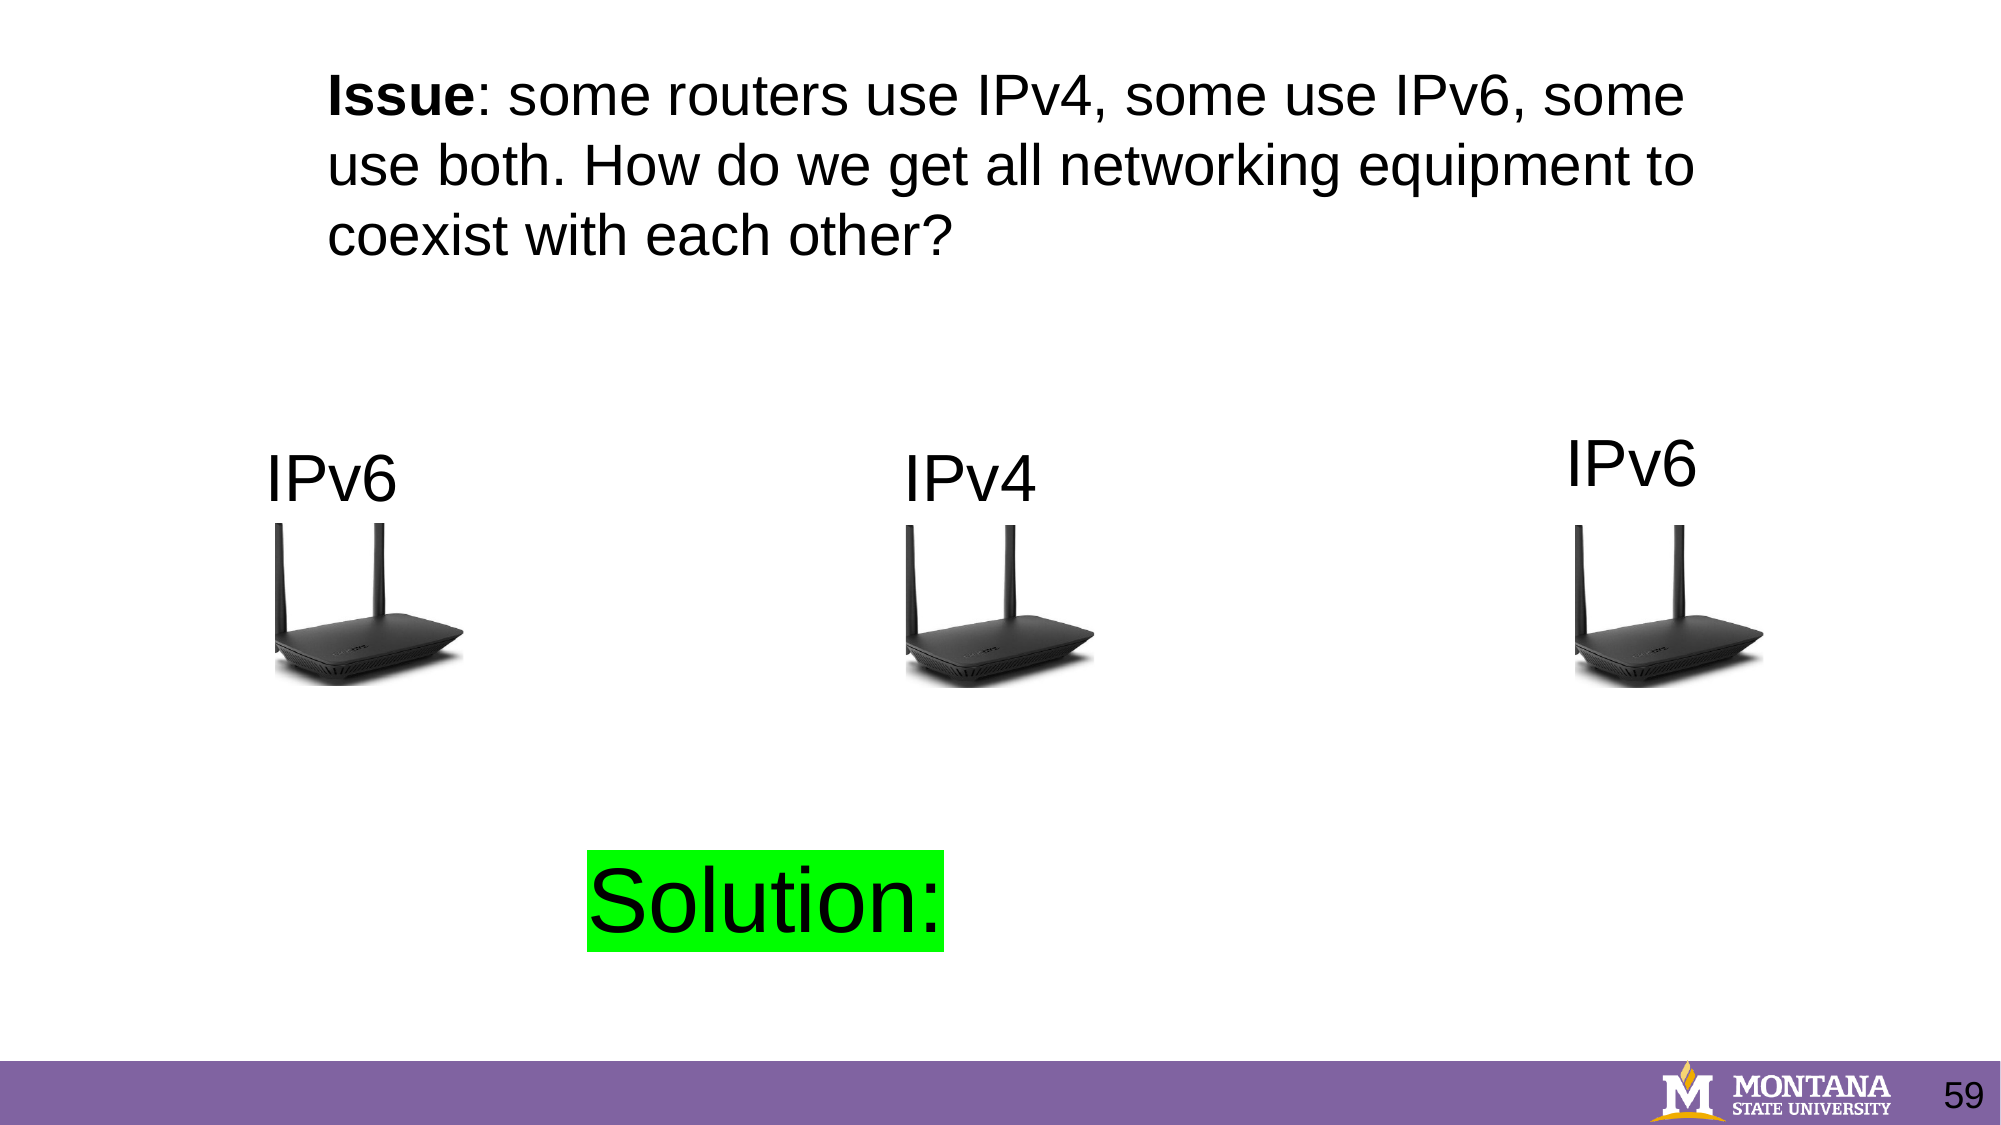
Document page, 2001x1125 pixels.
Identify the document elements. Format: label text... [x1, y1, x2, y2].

picture [905, 524, 1095, 583]
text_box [493, 583, 1530, 599]
picture [1574, 524, 1764, 688]
text_box IPv6 [250, 427, 415, 523]
slide_number 59 [1937, 1072, 1994, 1125]
text_box IPv6 [1550, 412, 1715, 508]
picture [905, 599, 1095, 688]
picture [1650, 1060, 1891, 1122]
picture [274, 523, 464, 687]
text_box IPv4 [889, 427, 1053, 523]
text_box Solution: [572, 833, 960, 959]
text_box Issue: some routers use IPv4, some use IPv6, some use both. How do we get all networking equipment to coexist with each other? [312, 50, 1738, 275]
